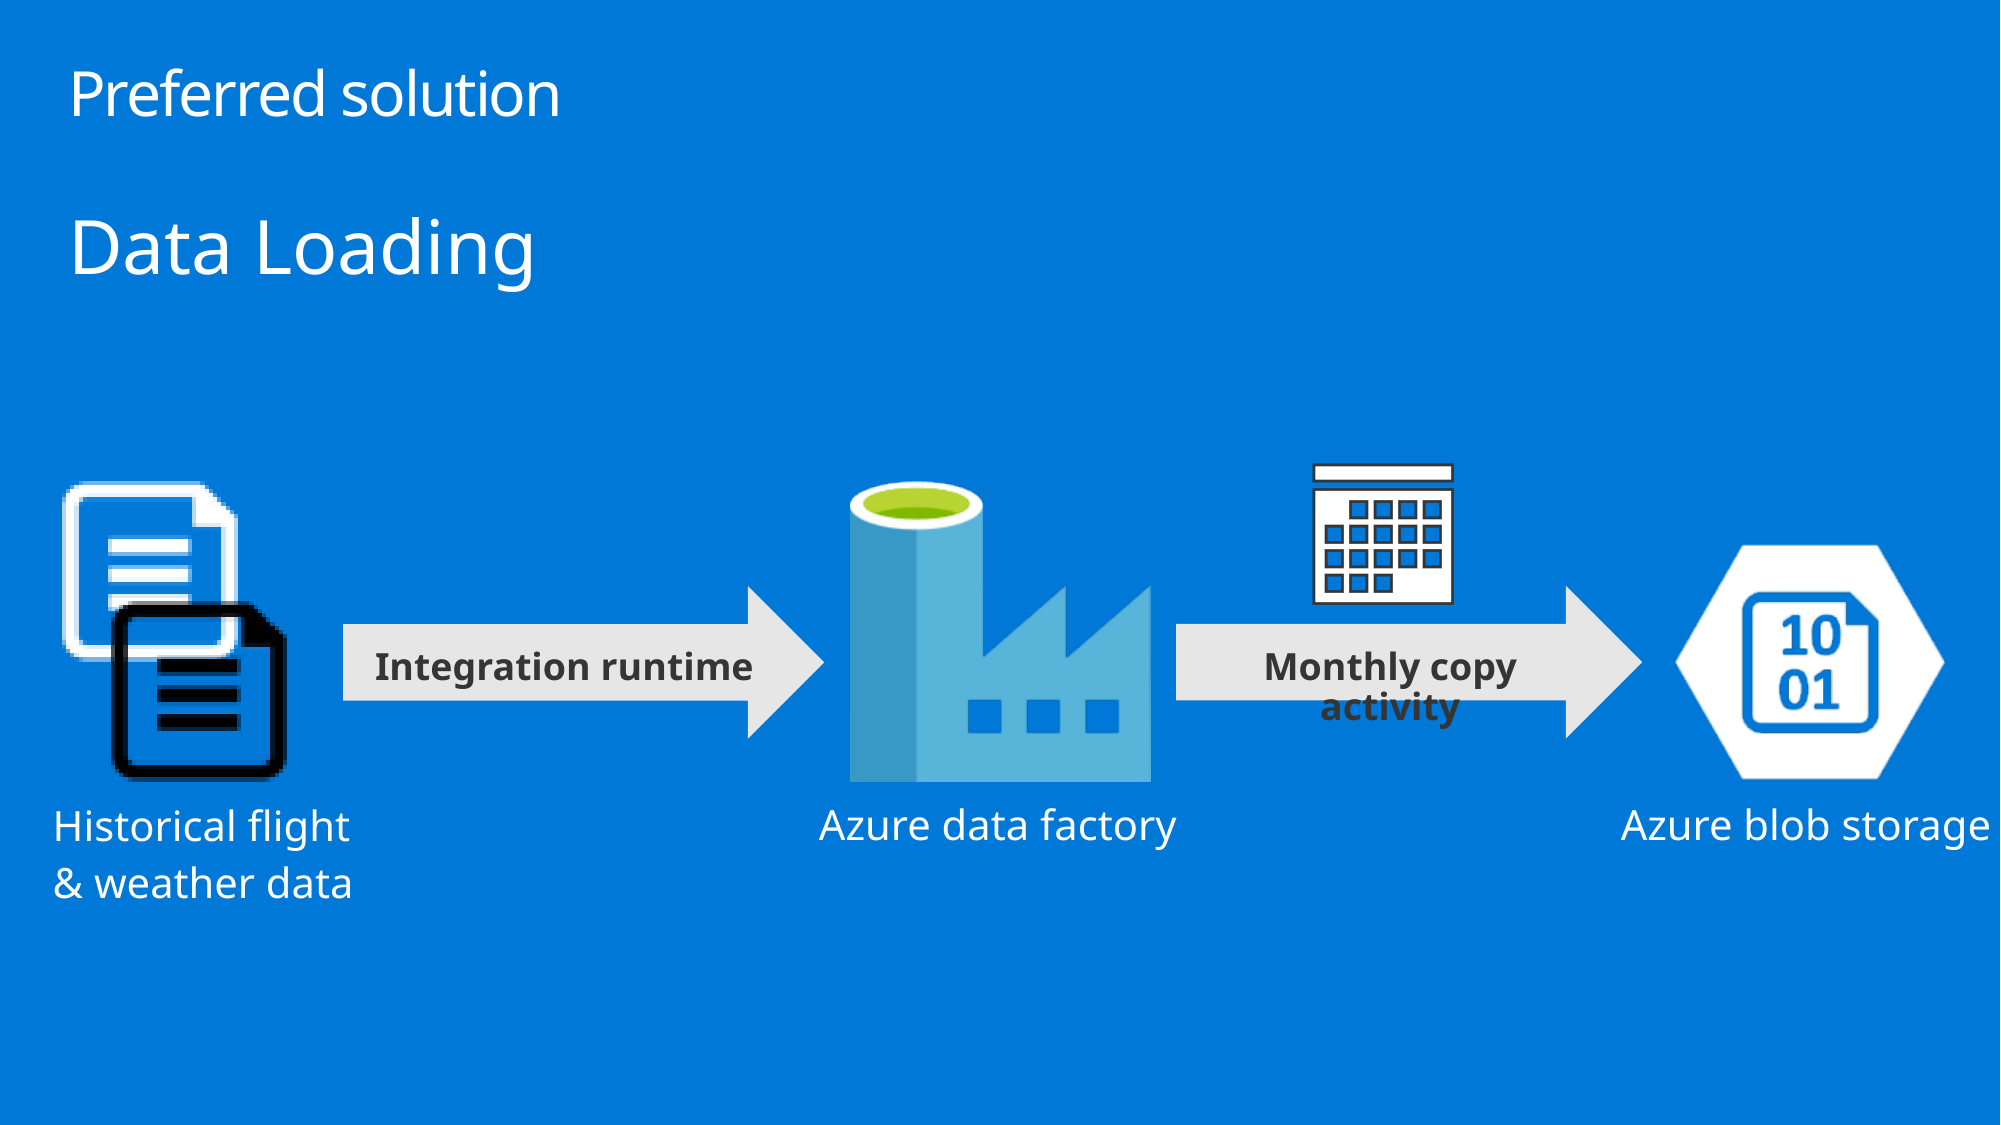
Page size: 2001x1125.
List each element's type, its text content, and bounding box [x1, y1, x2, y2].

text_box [32, 265, 2000, 1092]
title Preferred solution [44, 47, 1957, 196]
list Data Loading [44, 195, 1202, 265]
